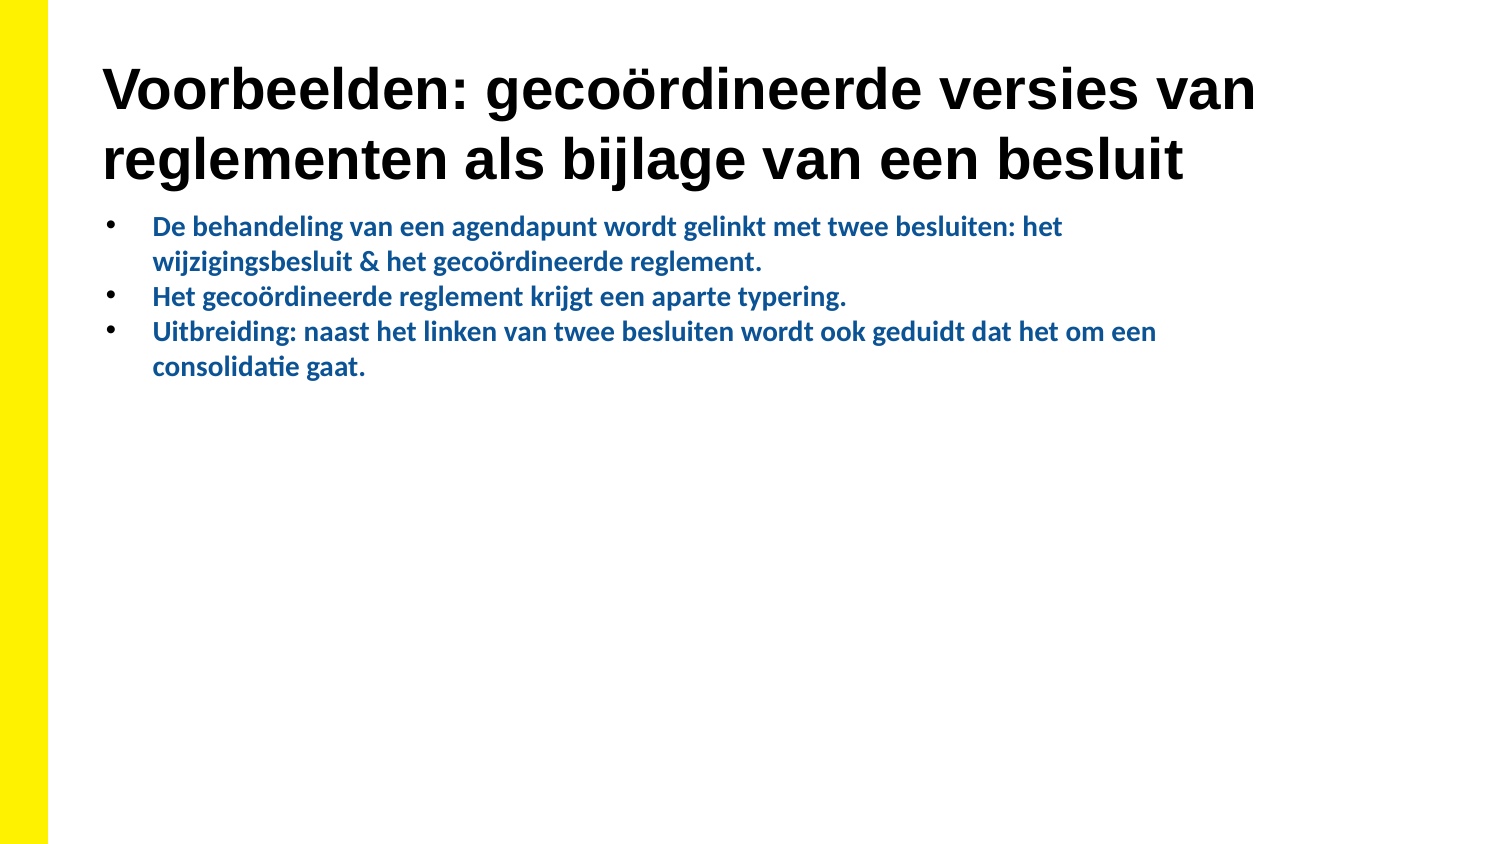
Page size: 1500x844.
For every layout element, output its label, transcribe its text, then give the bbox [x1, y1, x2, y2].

text_box De behandeling van een agendapunt wordt gelinkt met twee besluiten: het wijzigingsbesluit & het gecoördineerde reglement. Het gecoördineerde reglement krijgt een aparte typering. Uitbreiding: naast het linken van twee besluiten wordt ook geduidt dat het om een consolidatie gaat. [90, 199, 1218, 425]
text_box Voorbeelden: gecoördineerde versies van reglementen als bijlage van een besluit [90, 45, 1500, 135]
